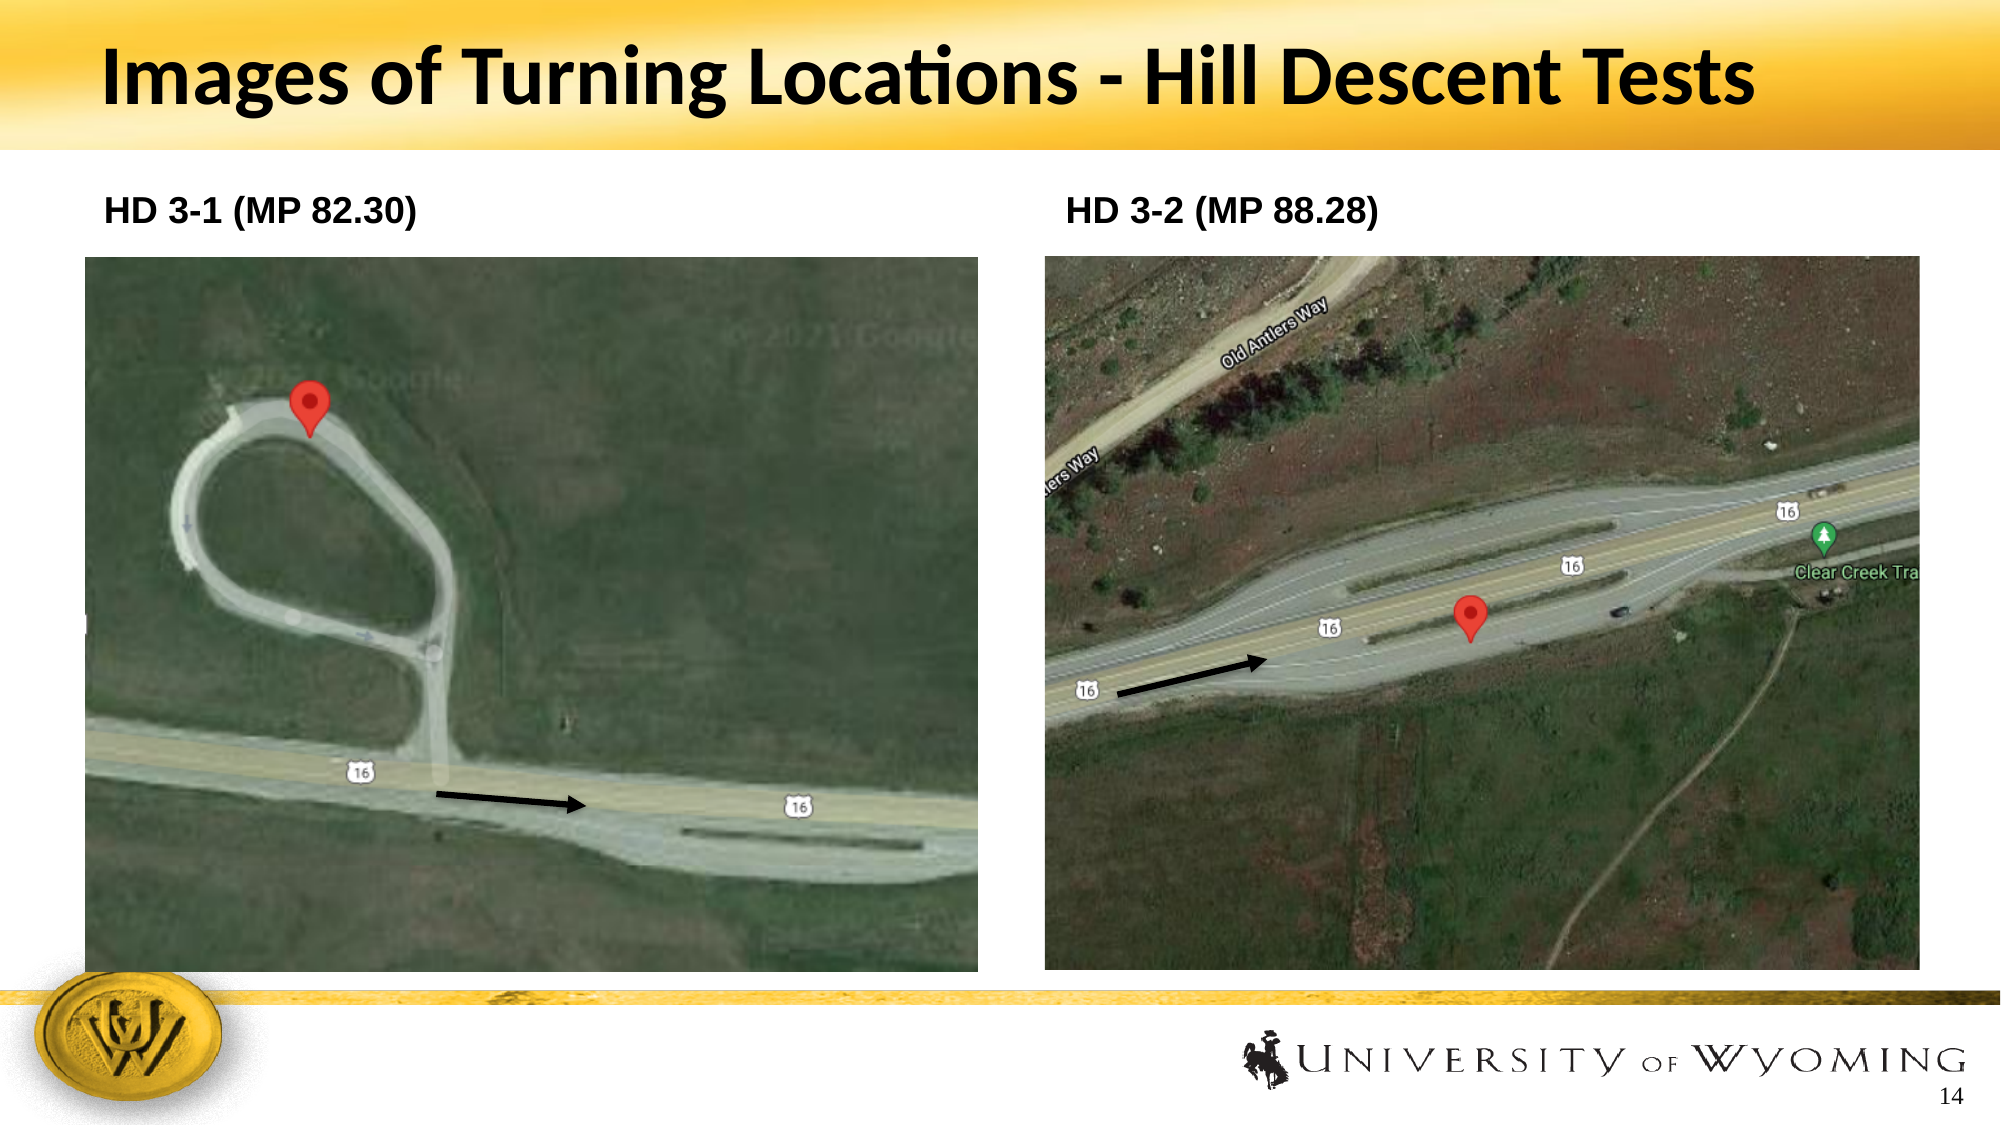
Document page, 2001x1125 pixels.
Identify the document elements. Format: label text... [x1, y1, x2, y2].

picture [0, 255, 2001, 1125]
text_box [436, 793, 587, 807]
picture [0, 0, 2000, 150]
title Images of Turning Locations - Hill Descent Tests [85, 6, 1813, 134]
text_box HD 3-1 (MP 82.30) [85, 175, 437, 239]
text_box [1117, 658, 1268, 695]
text_box HD 3-2 (MP 88.28) [1044, 175, 1400, 239]
